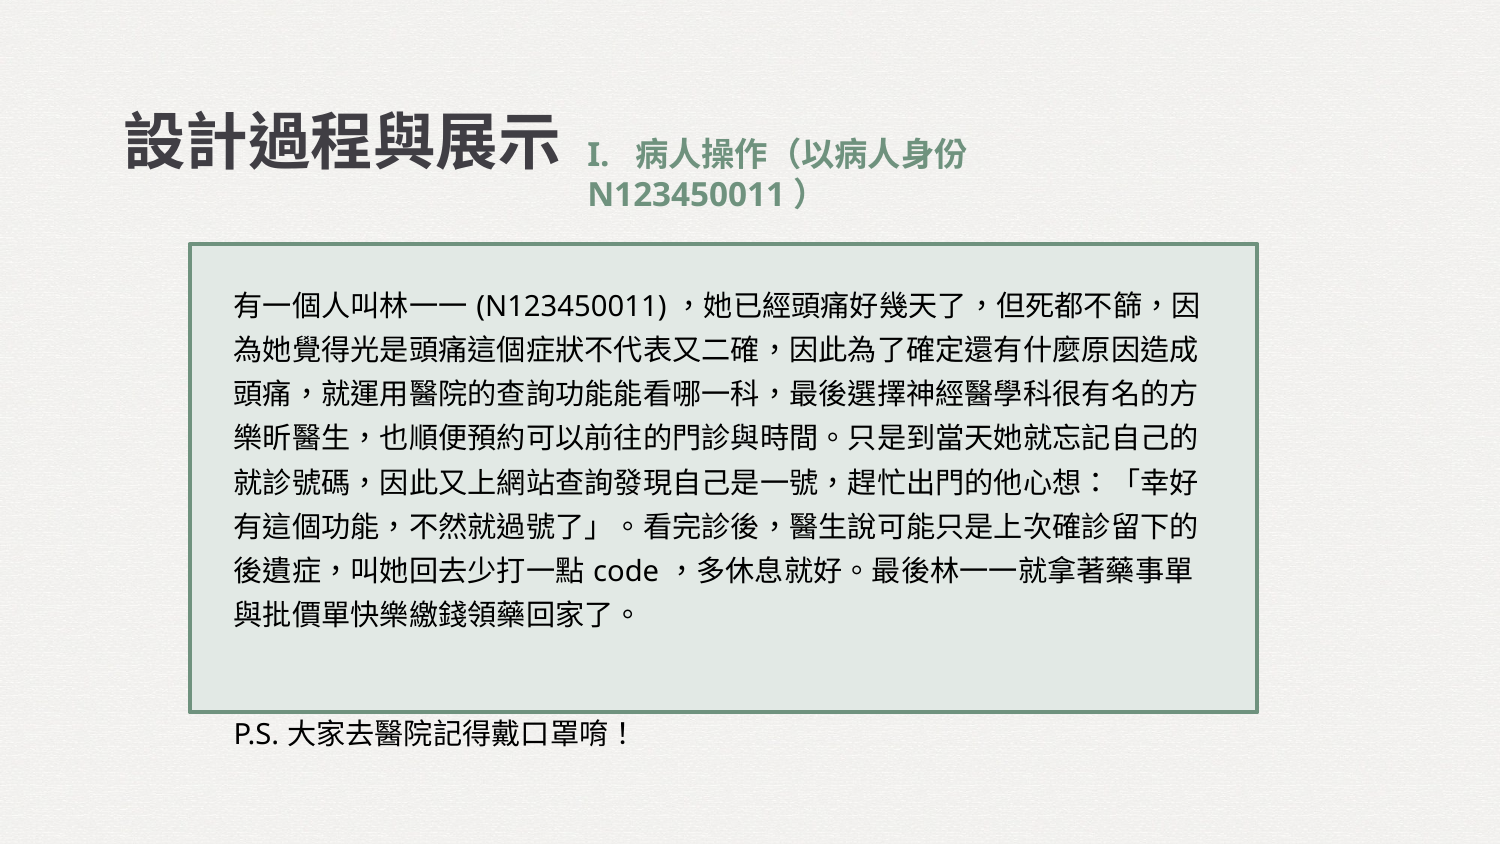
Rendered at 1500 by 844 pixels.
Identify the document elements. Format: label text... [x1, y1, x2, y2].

text_box 設計過程與展示 [108, 87, 611, 182]
table_header 有一個人叫林一一(N123450011)，她已經頭痛好幾天了，但死都不篩，因為她覺得光是頭痛這個症狀不代表又二確，因此為了確定還有什麼原因造成頭痛，就運用醫院的查詢功能能看哪一科，最後選擇神經醫學科很有名的方樂昕醫生，也順便預約可以前往的門診與時間。只是到當天她就忘記自己的就診號碼，因此又上網站查詢發現自己是一號，趕忙出門的他心想：「幸好有這個功能，不然就過號了」。看完診後，醫生說可能只是上次確診留下的後遺症，叫她回去少打一點code，多休息就好。最後林一一就拿著藥事單與批價單快樂繳錢領藥回家了。 P.S.大家去醫院記得戴口罩唷！ [222, 281, 1225, 677]
text_box I. 病人操作（以病人身份N123450011） [572, 125, 1223, 221]
text_box [188, 242, 1259, 714]
text_box 一家醫院 多家醫院 [0, 0, 1500, 844]
